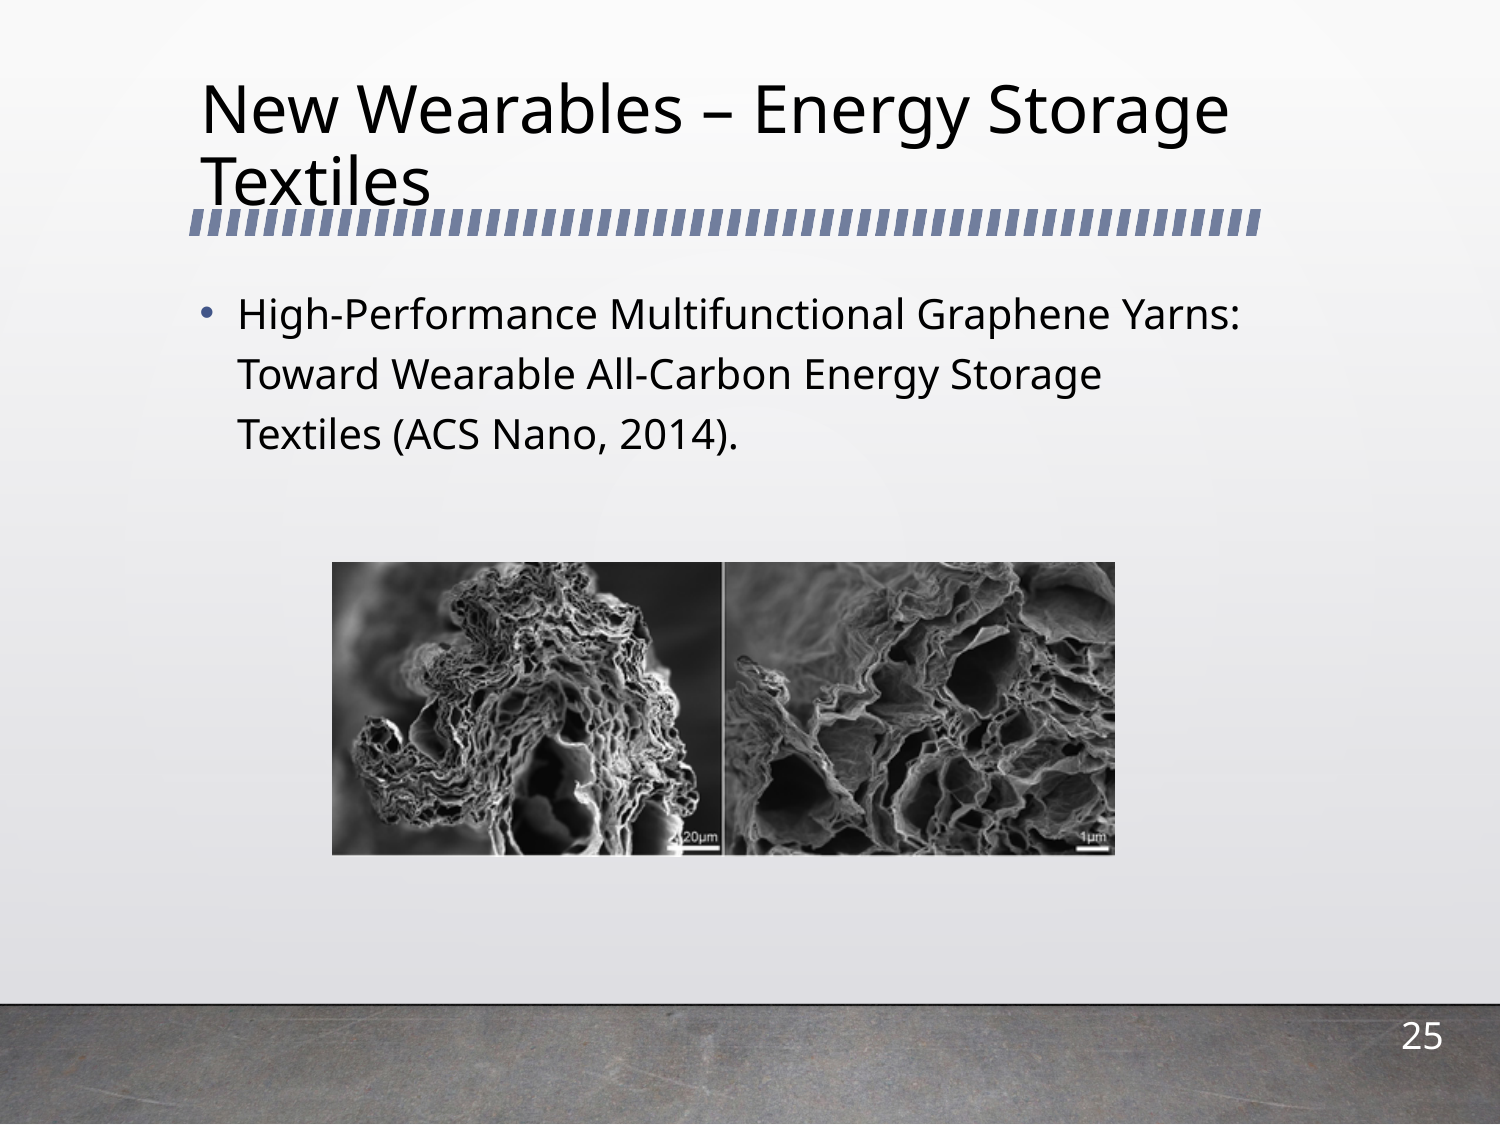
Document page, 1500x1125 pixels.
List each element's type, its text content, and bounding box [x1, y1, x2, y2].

picture [0, 1004, 1500, 1124]
picture [332, 562, 1115, 857]
list High-Performance Multifunctional Graphene Yarns: Toward Wearable All-Carbon Energy Storage Textiles (ACS Nano, 2014). [184, 270, 1263, 915]
title New Wearables – Energy Storage Textiles [185, 62, 1264, 235]
